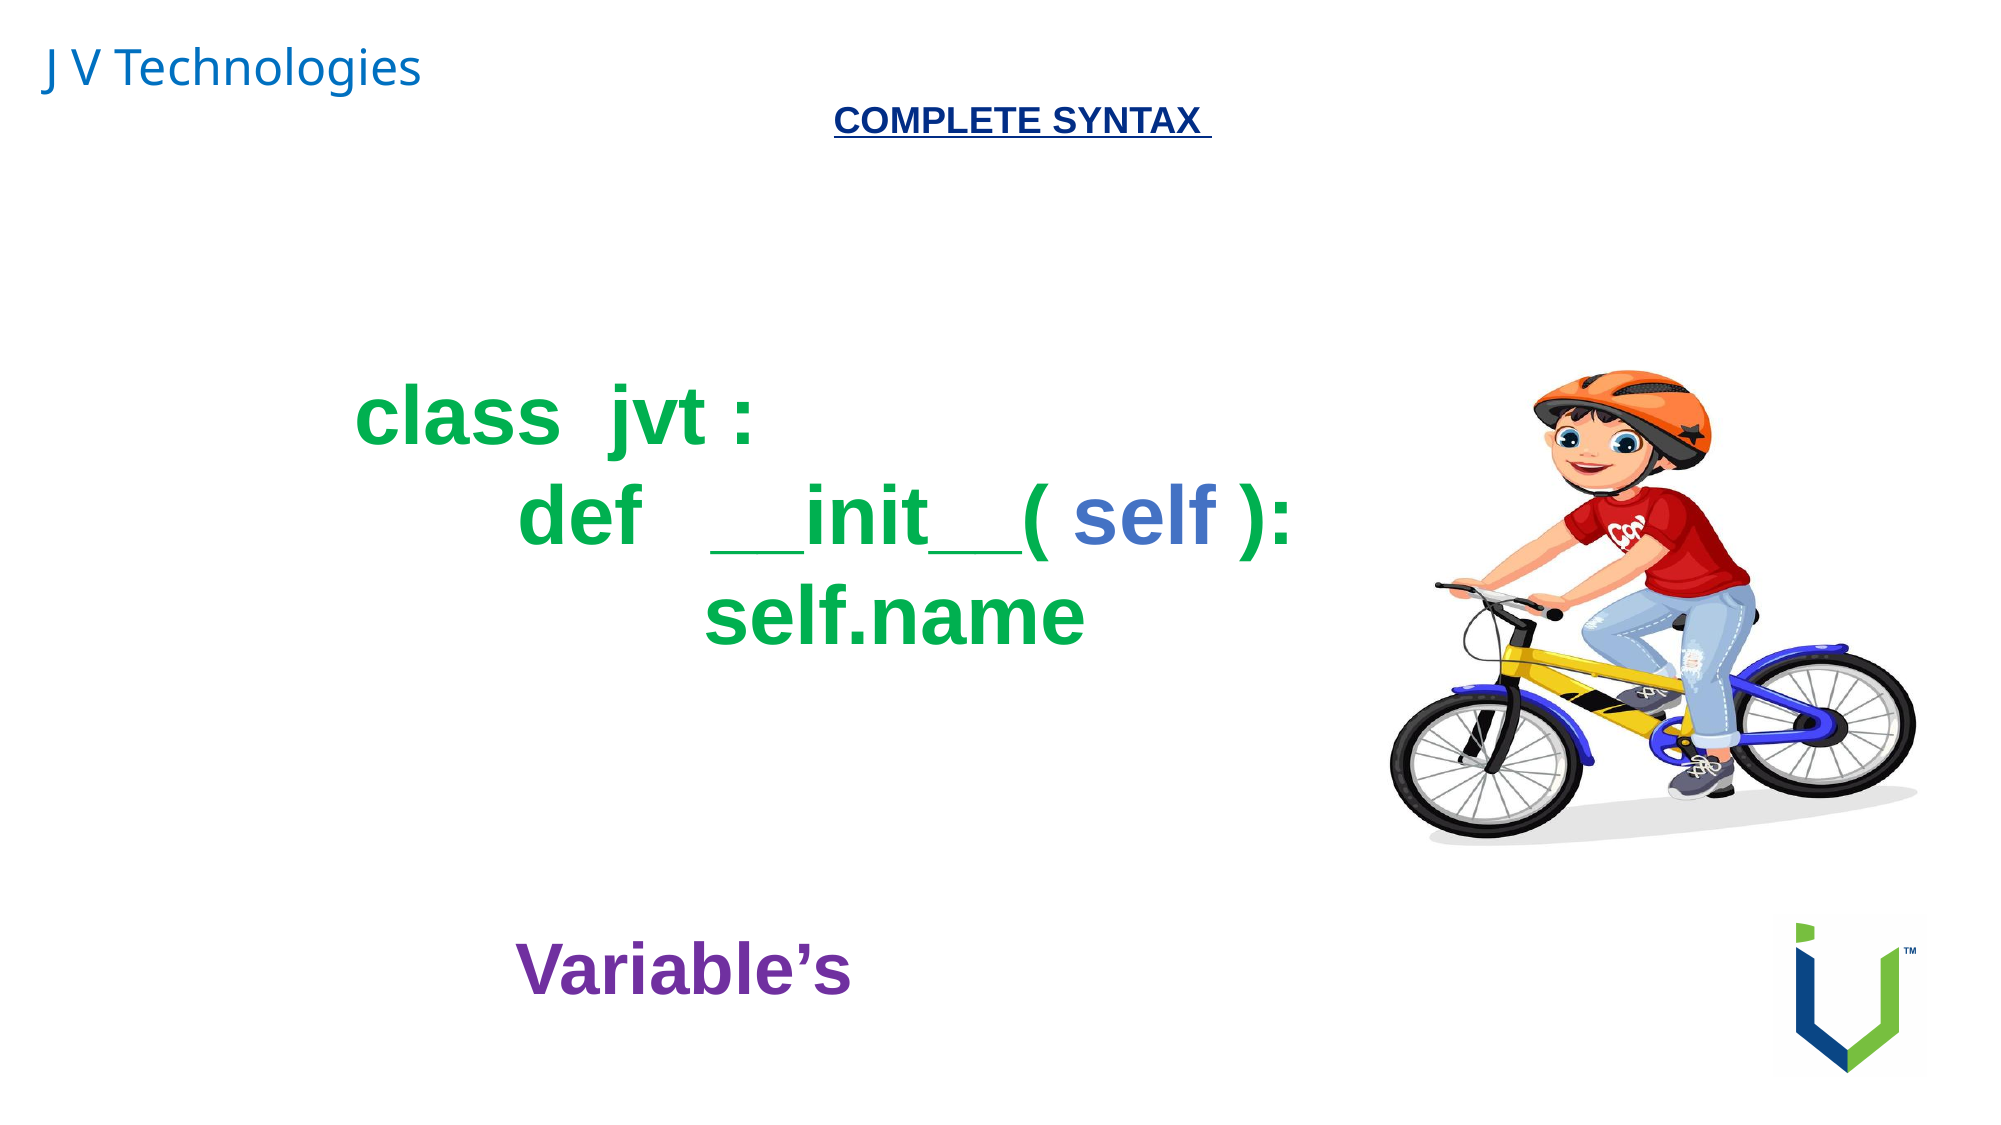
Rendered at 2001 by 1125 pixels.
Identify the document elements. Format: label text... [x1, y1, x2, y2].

picture [1380, 357, 1927, 863]
text_box class jvt : def __init__( self ): self.name [14, 254, 1328, 669]
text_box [1773, 914, 1927, 1077]
text_box Variable’s [480, 914, 1099, 1017]
text_box COMPLETE SYNTAX [480, 89, 1566, 149]
text_box J V Technologies [0, 27, 986, 103]
